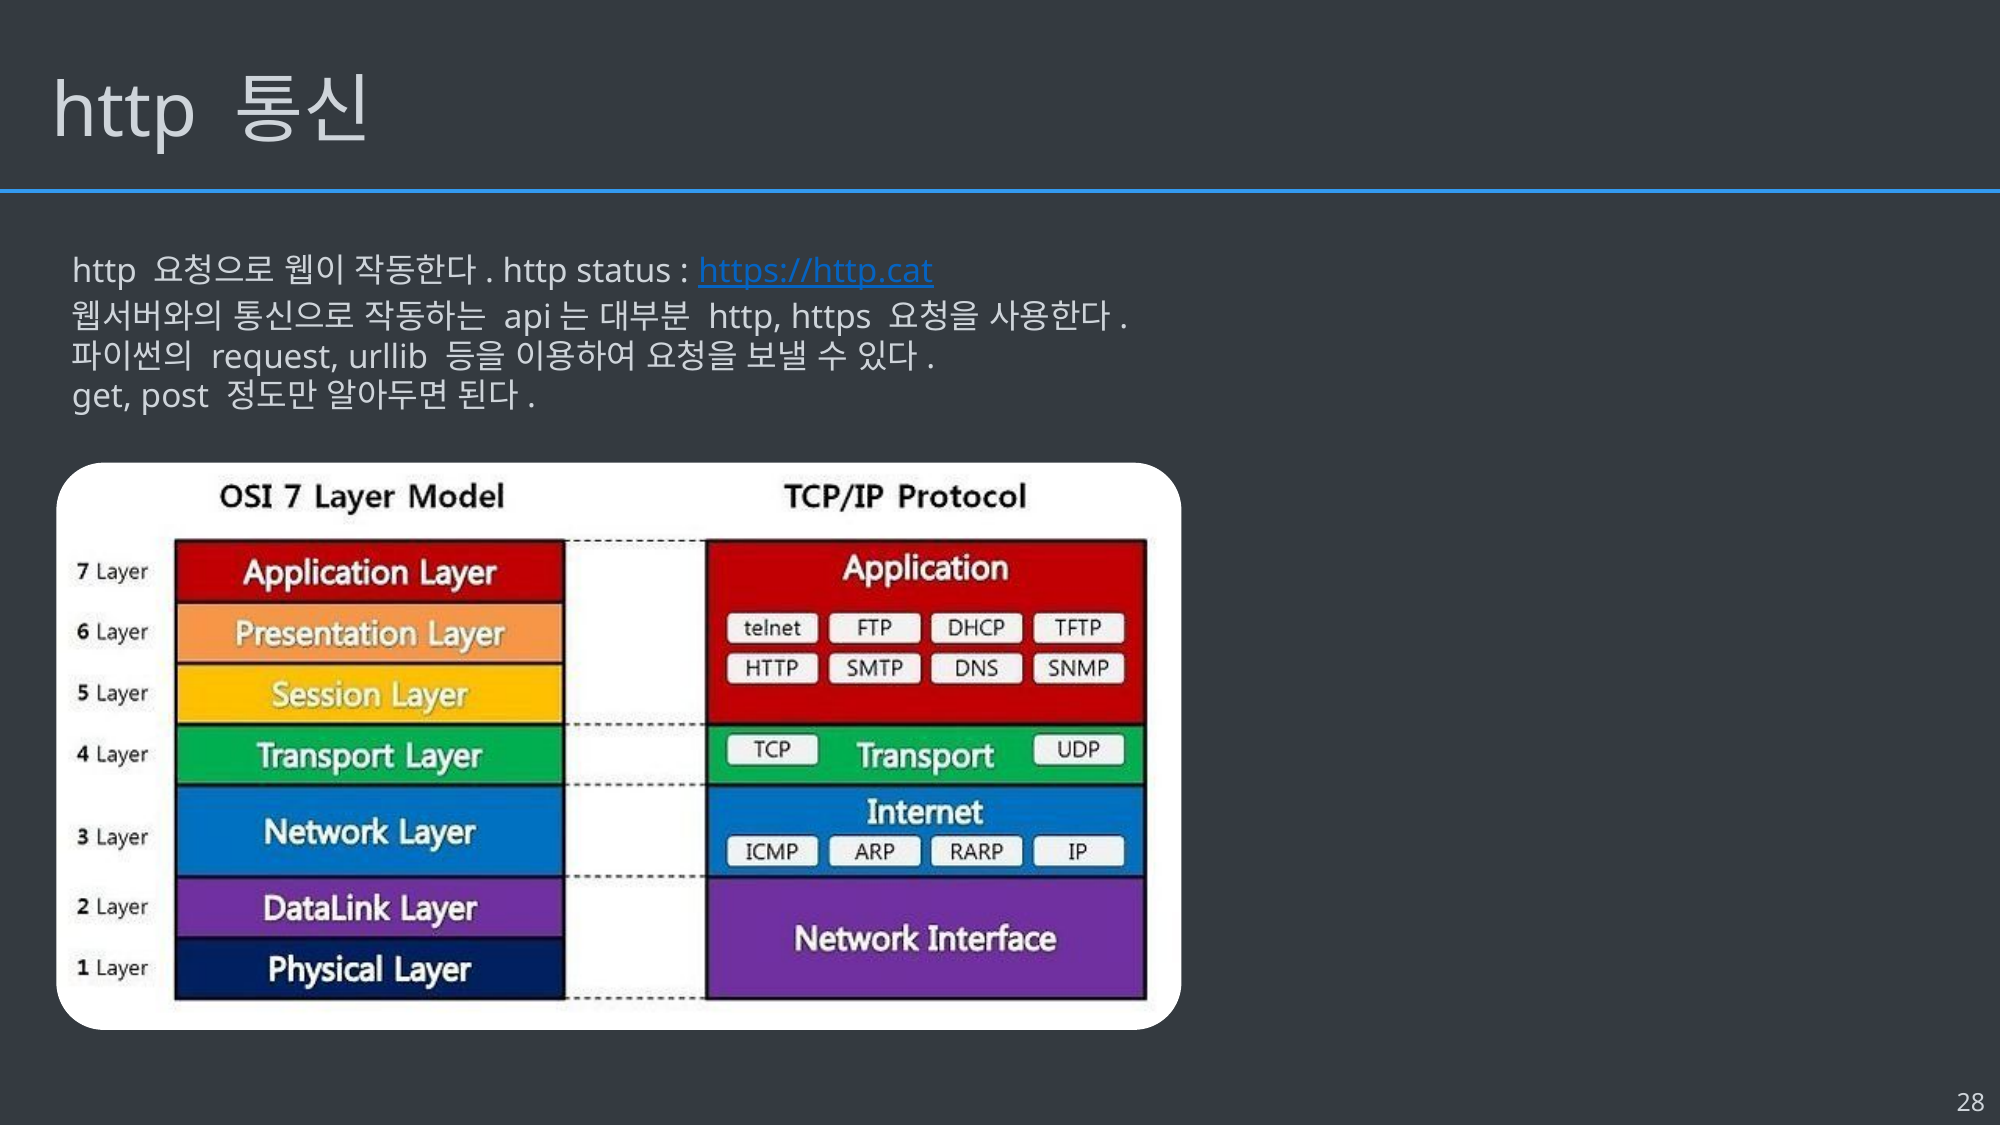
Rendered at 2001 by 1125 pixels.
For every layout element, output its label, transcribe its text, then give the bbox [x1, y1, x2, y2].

text_box http 요청으로 웹이 작동한다. http status : https://http.cat 웹서버와의 통신으로 작동하는 api는 대부분 http, https 요청을 사용한다. 파이썬의 request, urllib 등을 이용하여 요청을 보낼 수 있다. get, post 정도만 알아두면 된다. [57, 242, 1510, 422]
title http 통신 [35, 41, 1761, 183]
text_box 28 [1746, 1079, 2000, 1125]
picture [56, 462, 1182, 1030]
